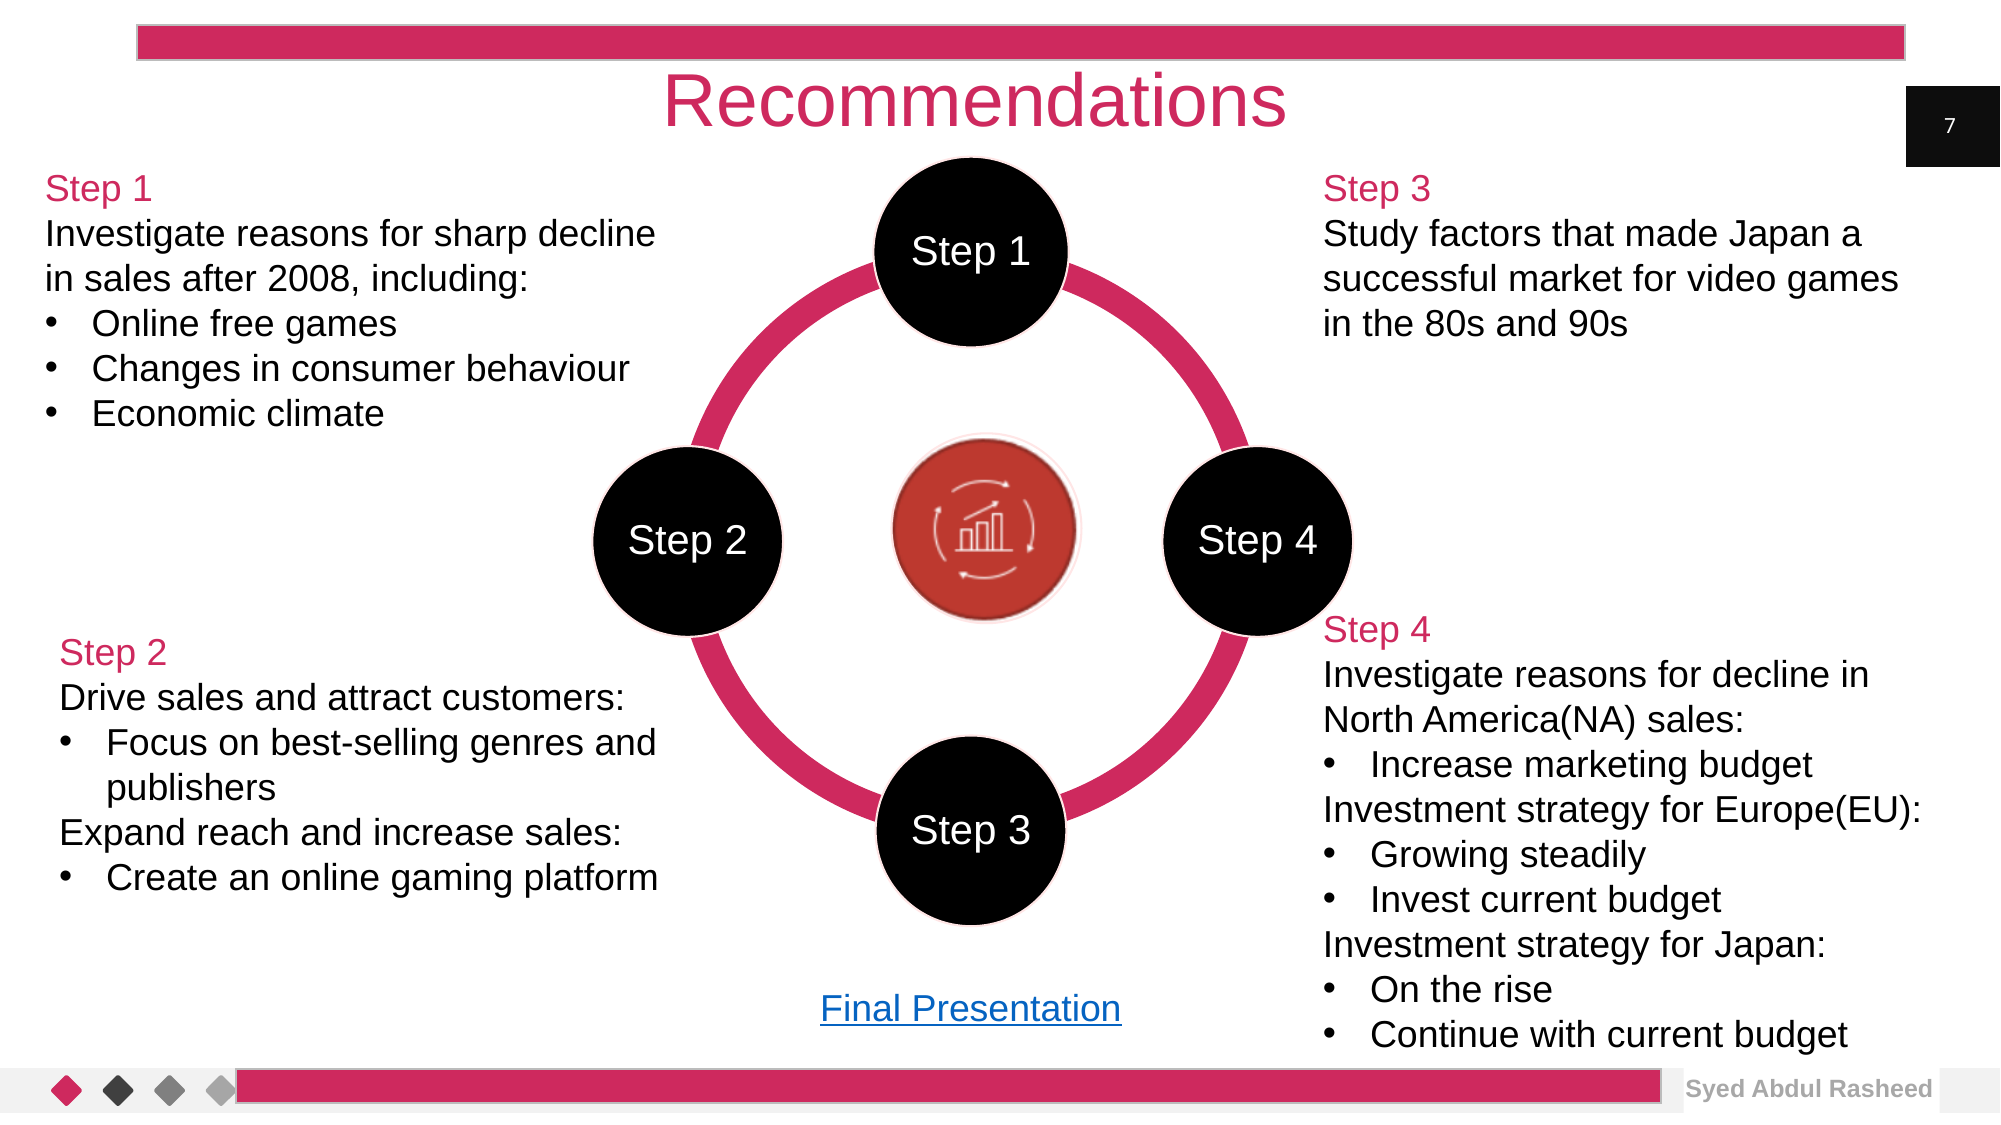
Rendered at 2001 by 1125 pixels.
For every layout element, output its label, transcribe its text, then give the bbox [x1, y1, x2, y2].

text_box Step 2 Drive sales and attract customers: Focus on best-selling genres and publishers Expand reach and increase sales: Create an online gaming platform [44, 620, 592, 906]
footer Syed Abdul Rasheed [1668, 1063, 1950, 1125]
text_box [235, 1068, 1662, 1104]
slide_number 7 [1915, 96, 1985, 157]
text_box [136, 24, 1906, 61]
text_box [592, 156, 1354, 927]
text_box Final Presentation [734, 977, 1207, 1037]
text_box Step 1 Investigate reasons for sharp decline in sales after 2008, including: Online free games Changes in consumer behaviour Economic climate [29, 156, 592, 442]
text_box Step 4 Investigate reasons for decline in North America(NA) sales: Increase marketing budget Investment strategy for Europe(EU): Growing steadily Invest current budget Investment strategy for Japan: On the rise Continue with current budget [1308, 597, 1950, 1063]
text_box Recommendations [647, 61, 1322, 149]
text_box Step 3 Study factors that made Japan a successful market for video games in the 80s and 90s [1354, 156, 1950, 352]
